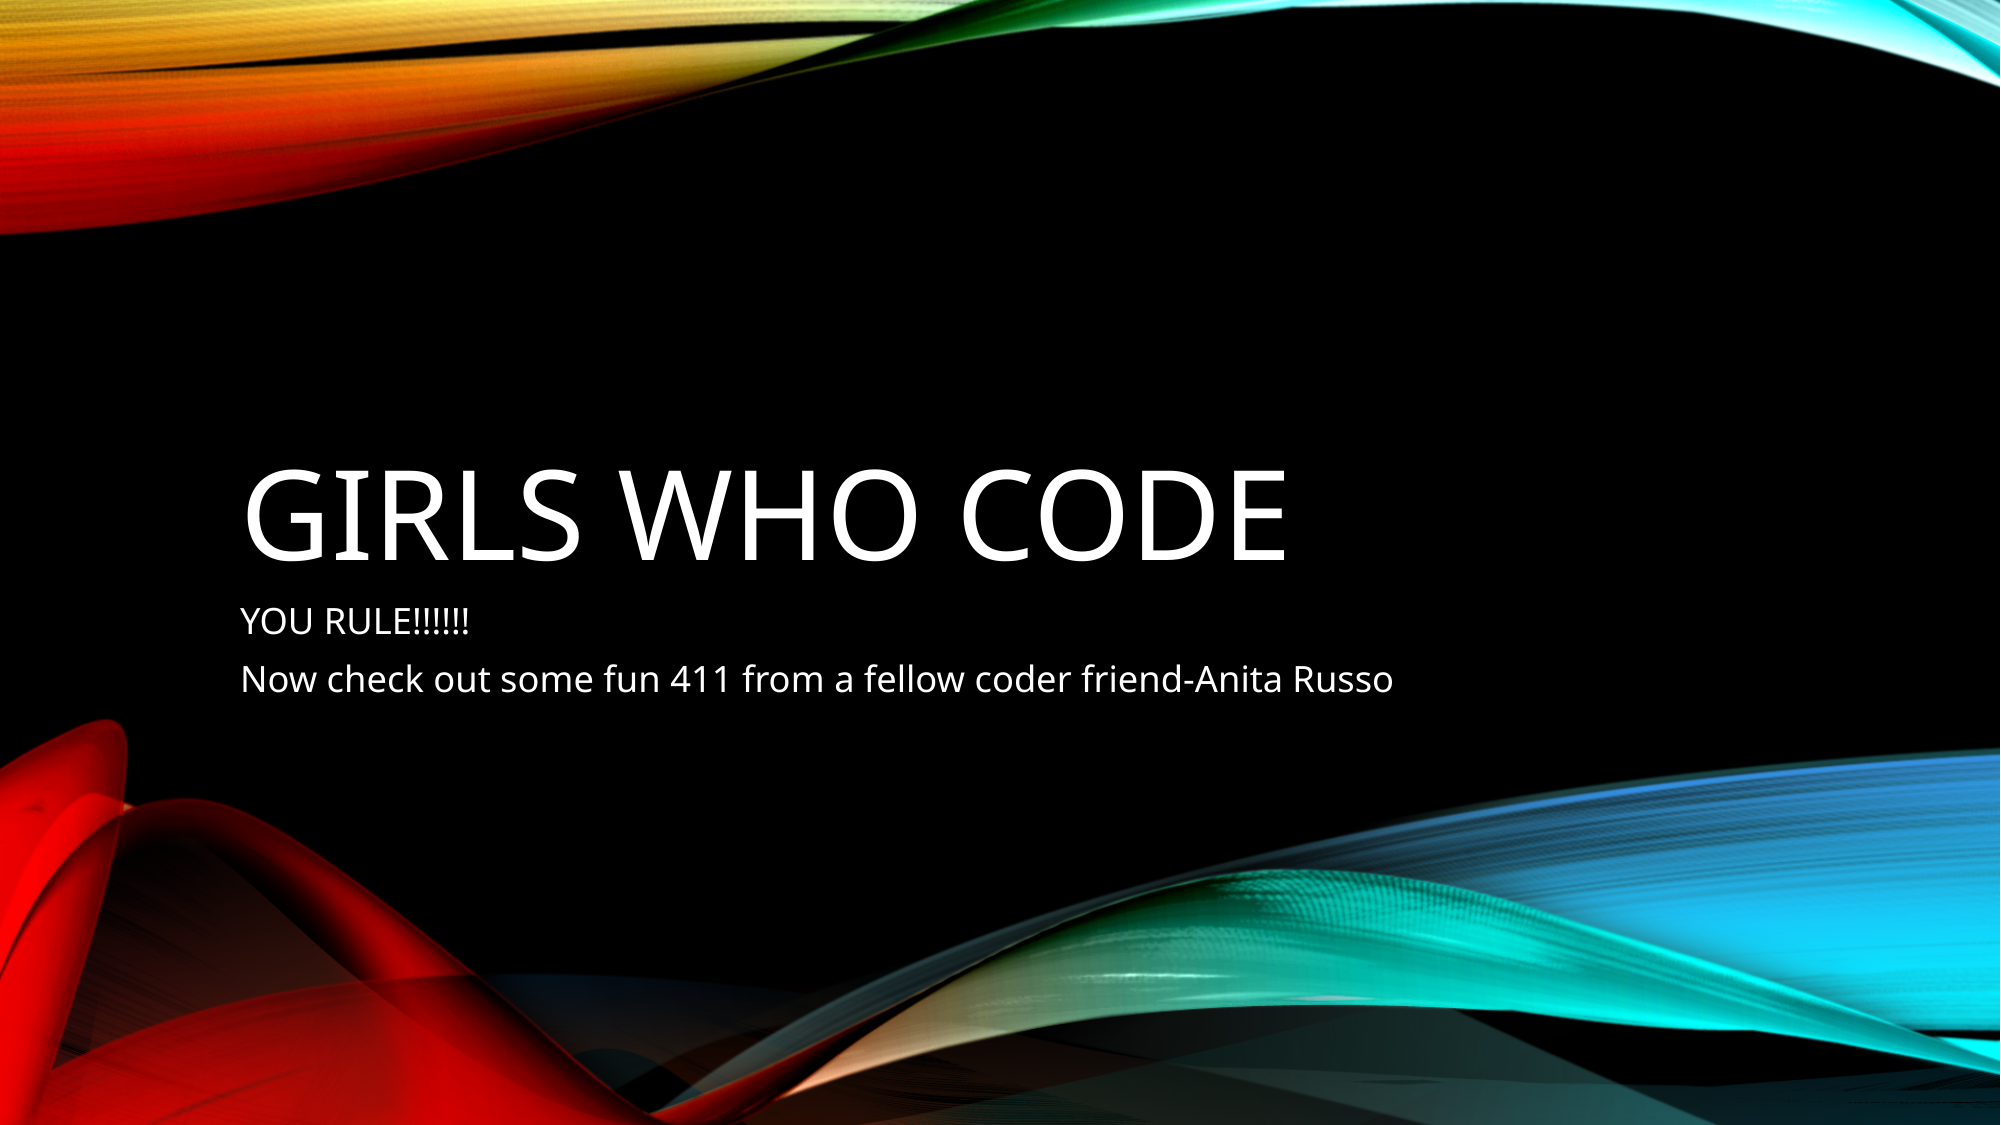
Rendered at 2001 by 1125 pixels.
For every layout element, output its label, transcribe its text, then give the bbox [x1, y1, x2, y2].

picture [0, 717, 2000, 1125]
subtitle YOU RULE!!!!!! Now check out some fun 411 from a fellow coder friend-Anita Russo [225, 595, 1775, 709]
picture [0, 0, 2000, 237]
title Girls Who Code [225, 295, 1775, 595]
